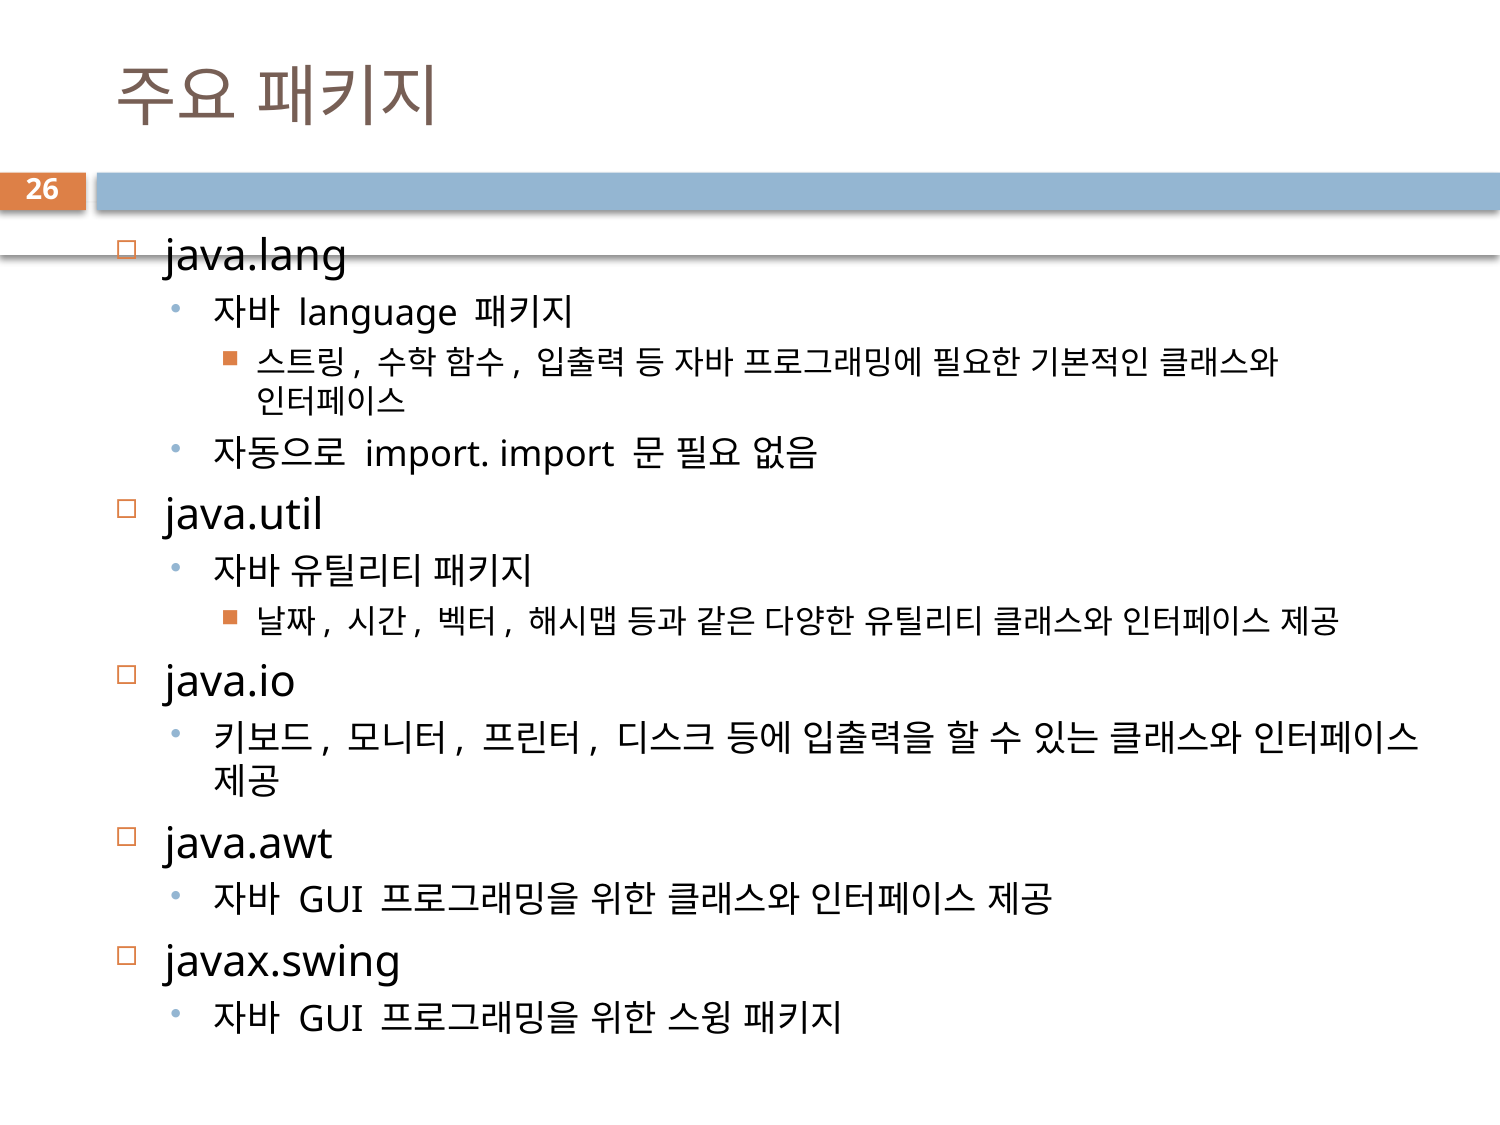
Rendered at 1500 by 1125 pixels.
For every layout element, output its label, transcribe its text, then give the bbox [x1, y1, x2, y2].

title 주요 패키지 [100, 37, 1438, 149]
list java.lang 자바 language 패키지 스트링, 수학 함수, 입출력 등 자바 프로그래밍에 필요한 기본적인 클래스와 인터페이스 자동으로 import. import 문 필요 없음 java.util 자바 유틸리티 패키지 날짜, 시간, 벡터, 해시맵 등과 같은 다양한 유틸리티 클래스와 인터페이스 제공 java.io 키보드, 모니터, 프린터, 디스크 등에 입출력을 할 수 있는 클래스와 인터페이스 제공 java.awt 자바 GUI 프로그래밍을 위한 클래스와 인터페이스 제공 javax.swing 자바 GUI 프로그래밍을 위한 스윙 패키지 [100, 219, 1438, 1047]
slide_number 26 [0, 170, 87, 211]
